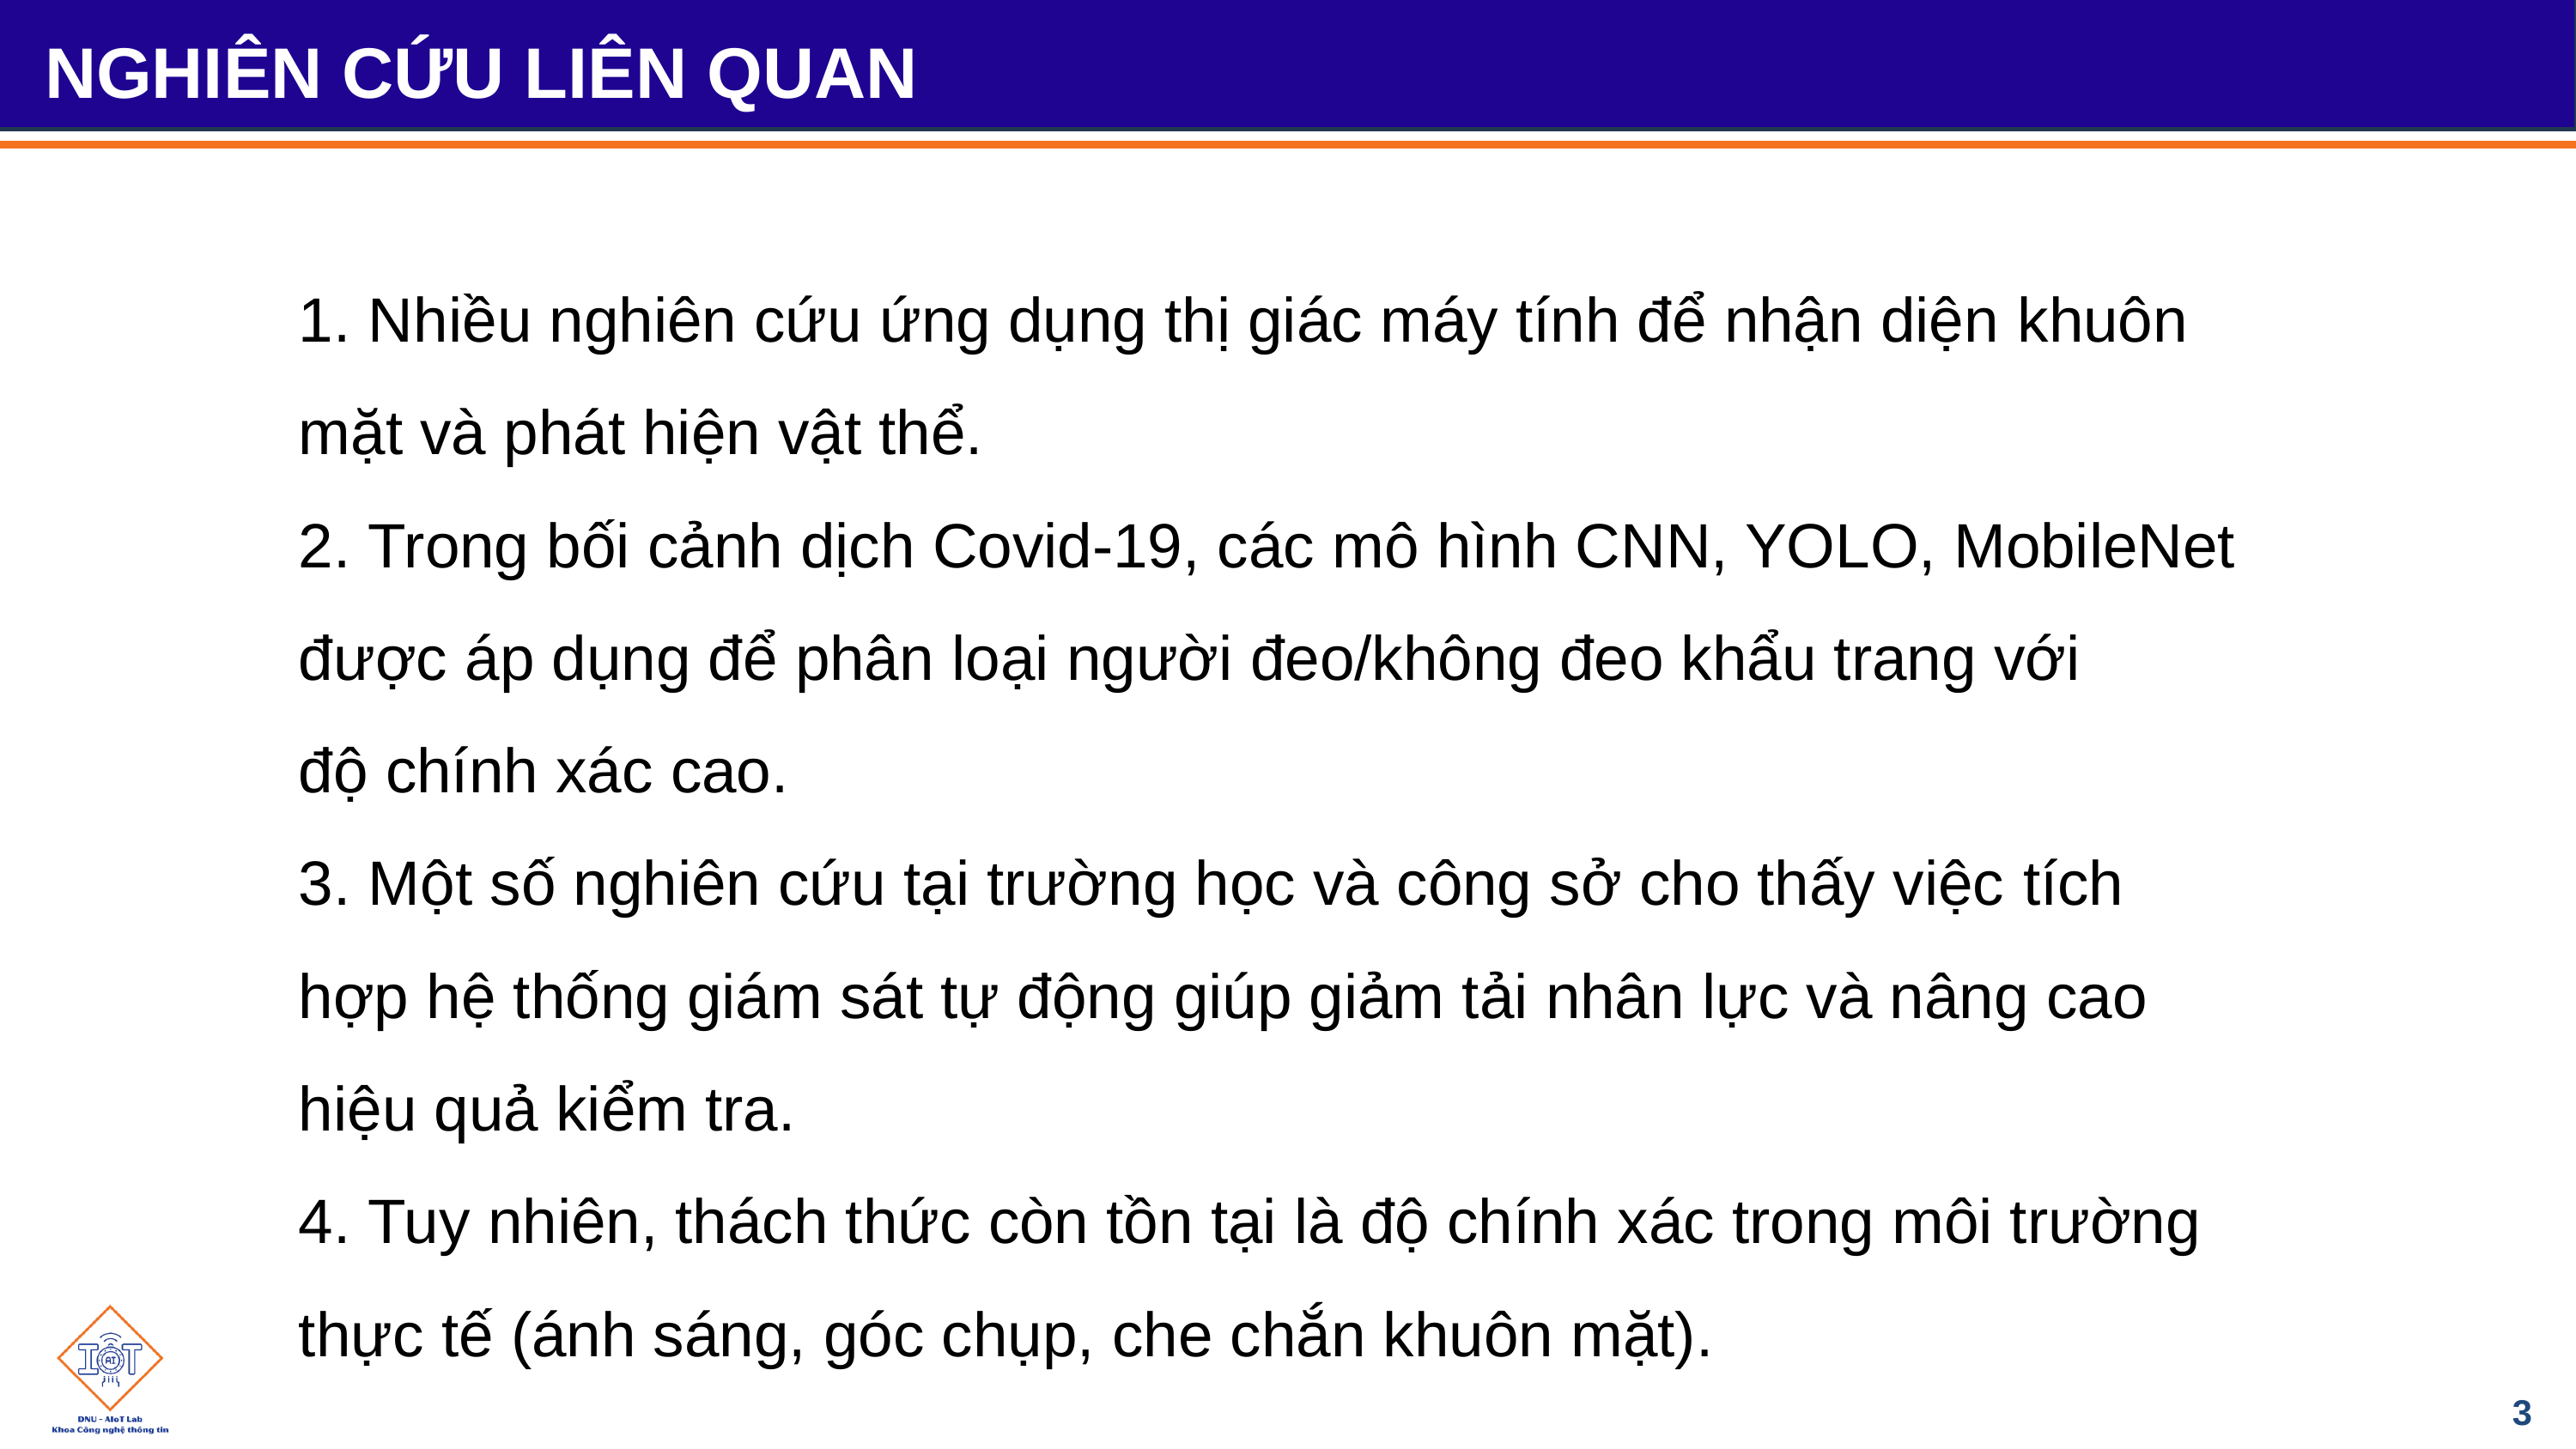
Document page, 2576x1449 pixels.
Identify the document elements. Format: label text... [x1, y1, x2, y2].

text_box 1. Nhiều nghiên cứu ứng dụng thị giác máy tính để nhận diện khuôn mặt và phát hiện vật thể. 2. Trong bối cảnh dịch Covid-19, các mô hình CNN, YOLO, MobileNet được áp dụng để phân loại người đeo/không đeo khẩu trang với độ chính xác cao. 3. Một số nghiên cứu tại trường học và công sở cho thấy việc tích hợp hệ thống giám sát tự động giúp giảm tải nhân lực và nâng cao hiệu quả kiểm tra. 4. Tuy nhiên, thách thức còn tồn tại là độ chính xác trong môi trường thực tế (ánh sáng, góc chụp, che chắn khuôn mặt). [286, 235, 2299, 1379]
footer 3 [2468, 1389, 2576, 1433]
picture [42, 1296, 186, 1440]
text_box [1792, 351, 2253, 955]
text_box NGHIÊN CỨU LIÊN QUAN [32, 21, 1492, 119]
text_box [0, 0, 2576, 131]
